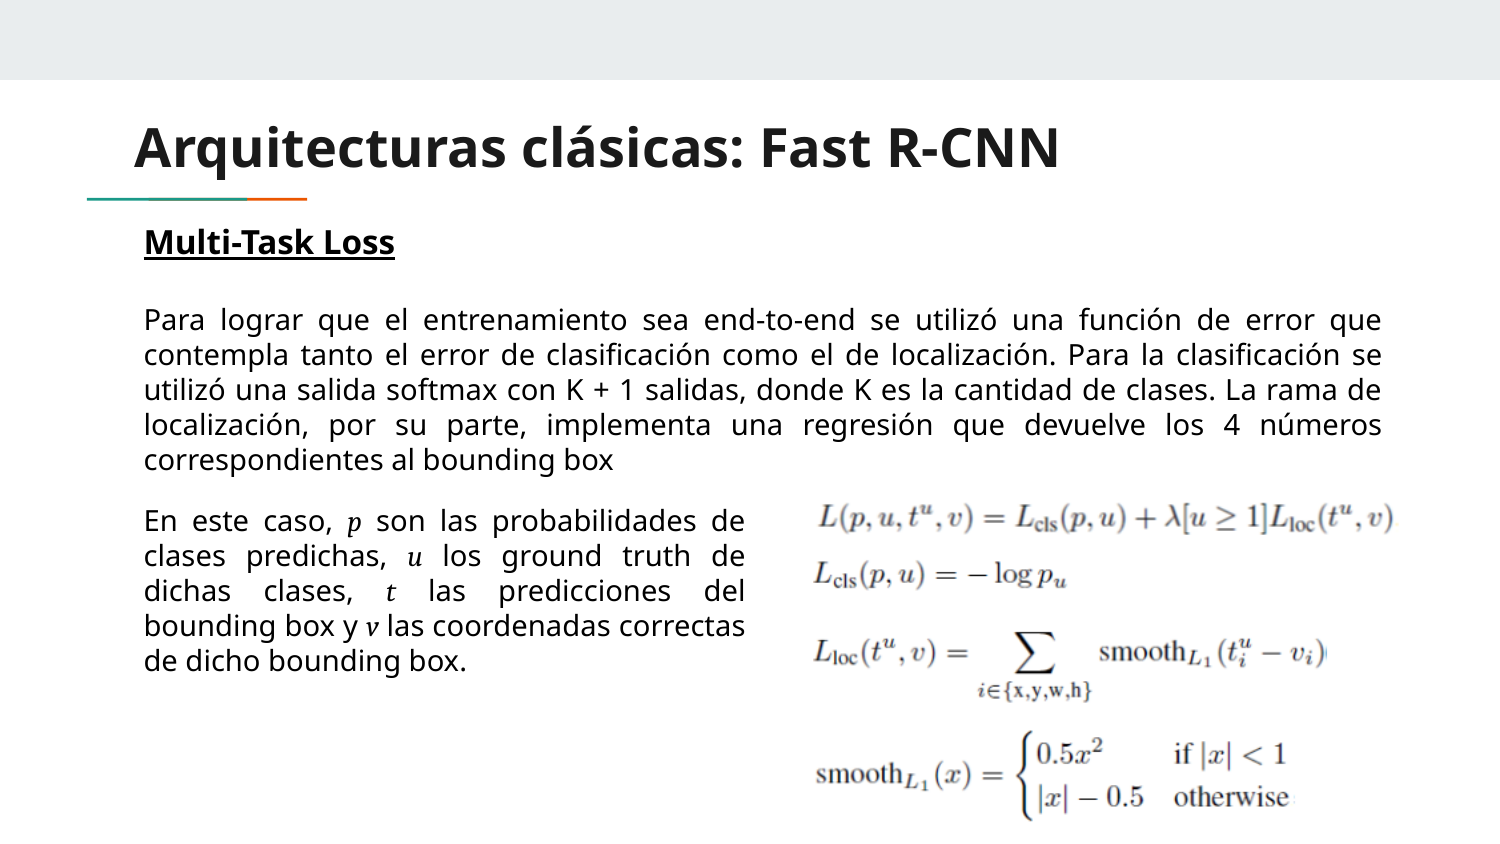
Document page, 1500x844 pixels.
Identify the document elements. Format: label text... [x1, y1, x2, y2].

title Arquitecturas clásicas: Fast R-CNN [119, 98, 1381, 187]
text_box Multi-Task Loss Para lograr que el entrenamiento sea end-to-end se utilizó una función de error que contempla tanto el error de clasificación como el de localización. Para la clasificación se utilizó una salida softmax con K + 1 salidas, donde K es la cantidad de clases. La rama de localización, por su parte, implementa una regresión que devuelve los 4 números correspondientes al bounding box [128, 206, 1399, 491]
picture [813, 486, 1399, 828]
text_box En este caso, p son las probabilidades de clases predichas, u los ground truth de dichas clases, t las predicciones del bounding box y v las coordenadas correctas de dicho bounding box. [128, 487, 761, 692]
